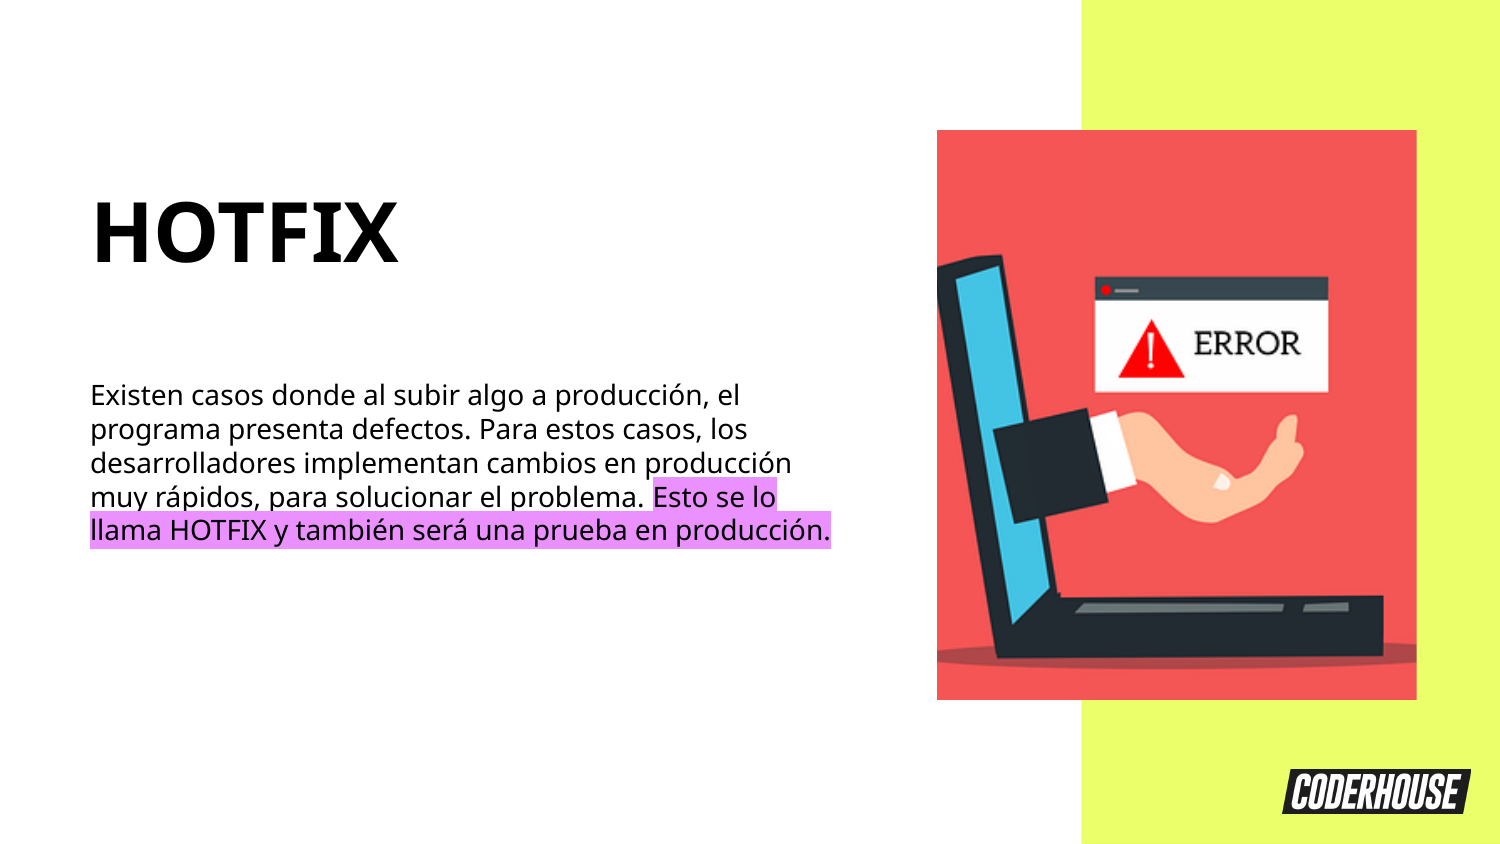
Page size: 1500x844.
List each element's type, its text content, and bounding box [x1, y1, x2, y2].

picture [0, 0, 1417, 844]
picture [1281, 769, 1471, 814]
text_box HOTFIX [75, 175, 851, 296]
text_box Existen casos donde al subir algo a producción, el programa presenta defectos. Para estos casos, los desarrolladores implementan cambios en producción muy rápidos, para solucionar el problema. Esto se lo llama HOTFIX y también será una prueba en producción. [75, 362, 851, 562]
